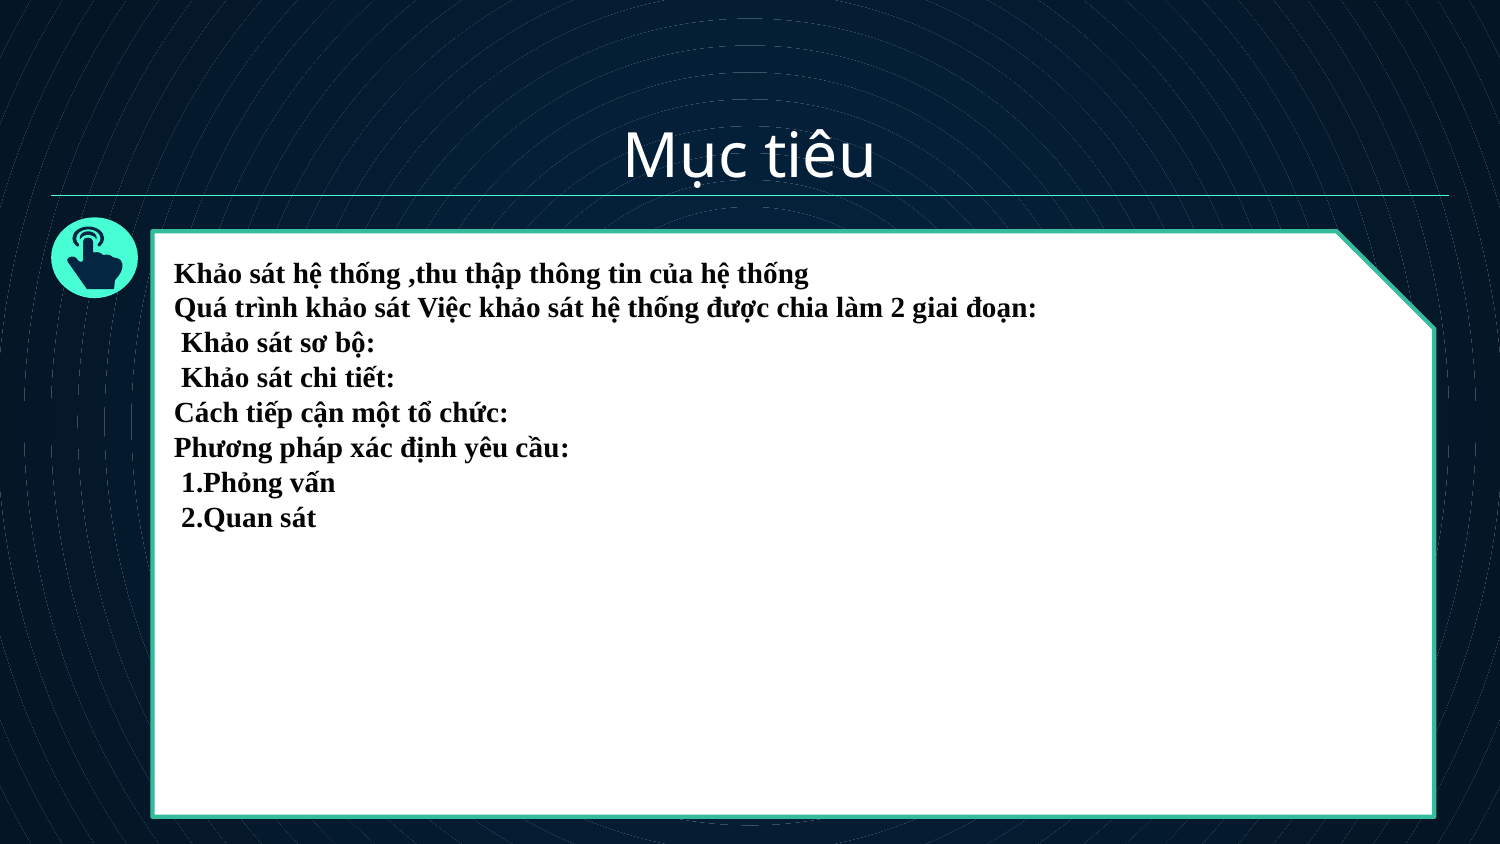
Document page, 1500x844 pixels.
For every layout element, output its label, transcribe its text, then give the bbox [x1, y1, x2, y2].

text_box [70, 217, 119, 224]
text_box [51, 233, 60, 283]
title Mục tiêu [51, 105, 1449, 195]
text_box Khảo sát hệ thống ,thu thập thông tin của hệ thống Quá trình khảo sát Việc khảo sát hệ thống được chia làm 2 giai đoạn: Khảo sát sơ bộ: Khảo sát chi tiết: Cách tiếp cận một tổ chức: Phương pháp xác định yêu cầu: 1.Phỏng vấn 2.Quan sát [159, 246, 1415, 541]
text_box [65, 226, 124, 290]
title Mục tiêu [51, 202, 1449, 206]
text_box [150, 229, 1437, 819]
text_box [126, 230, 138, 285]
